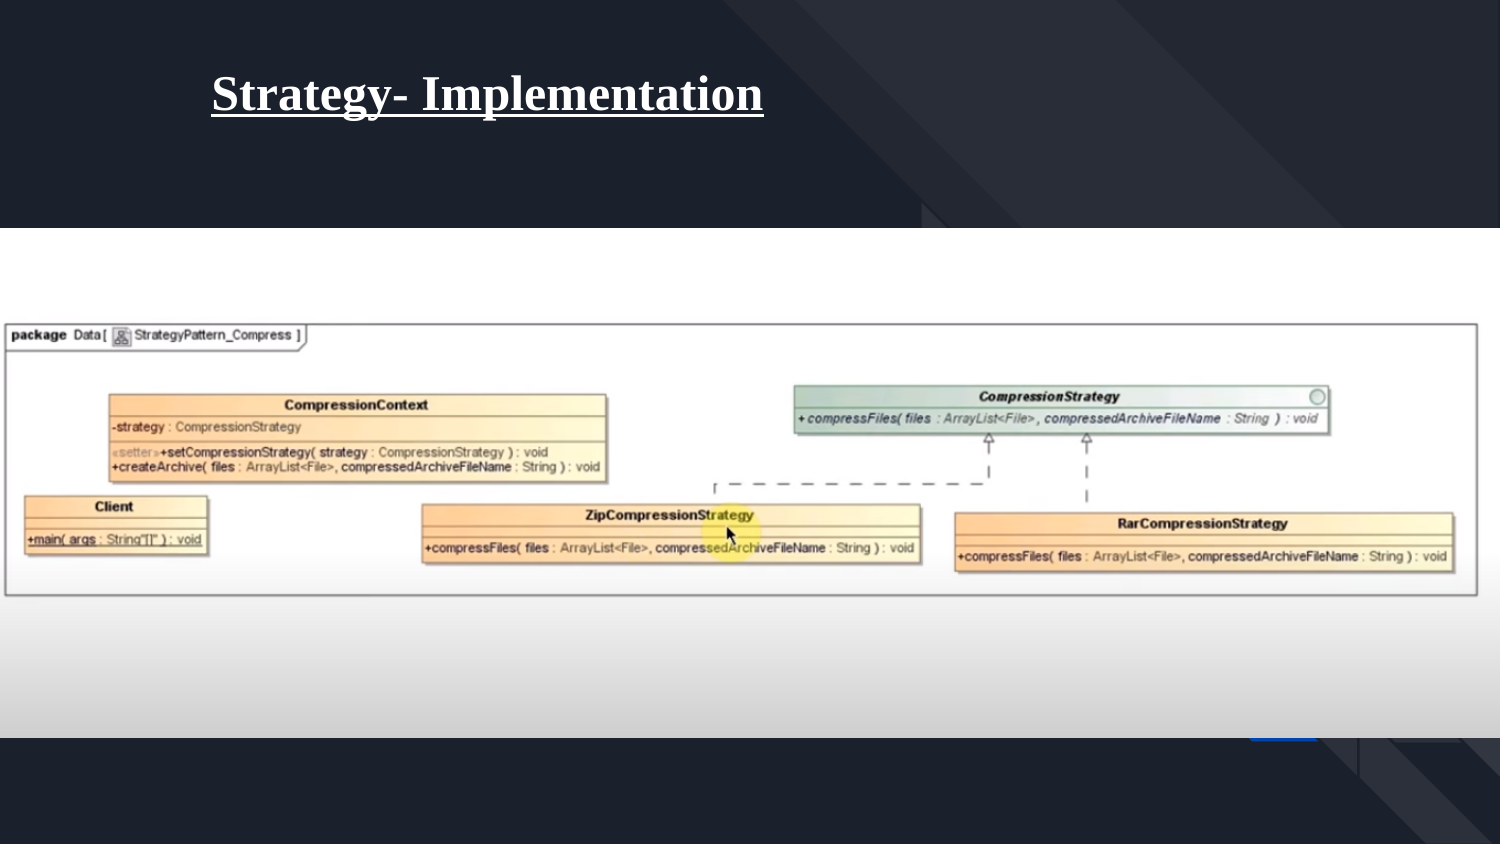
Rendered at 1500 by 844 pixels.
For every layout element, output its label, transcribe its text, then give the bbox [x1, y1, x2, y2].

picture [0, 228, 1500, 738]
title Strategy- Implementation [196, 45, 1352, 196]
